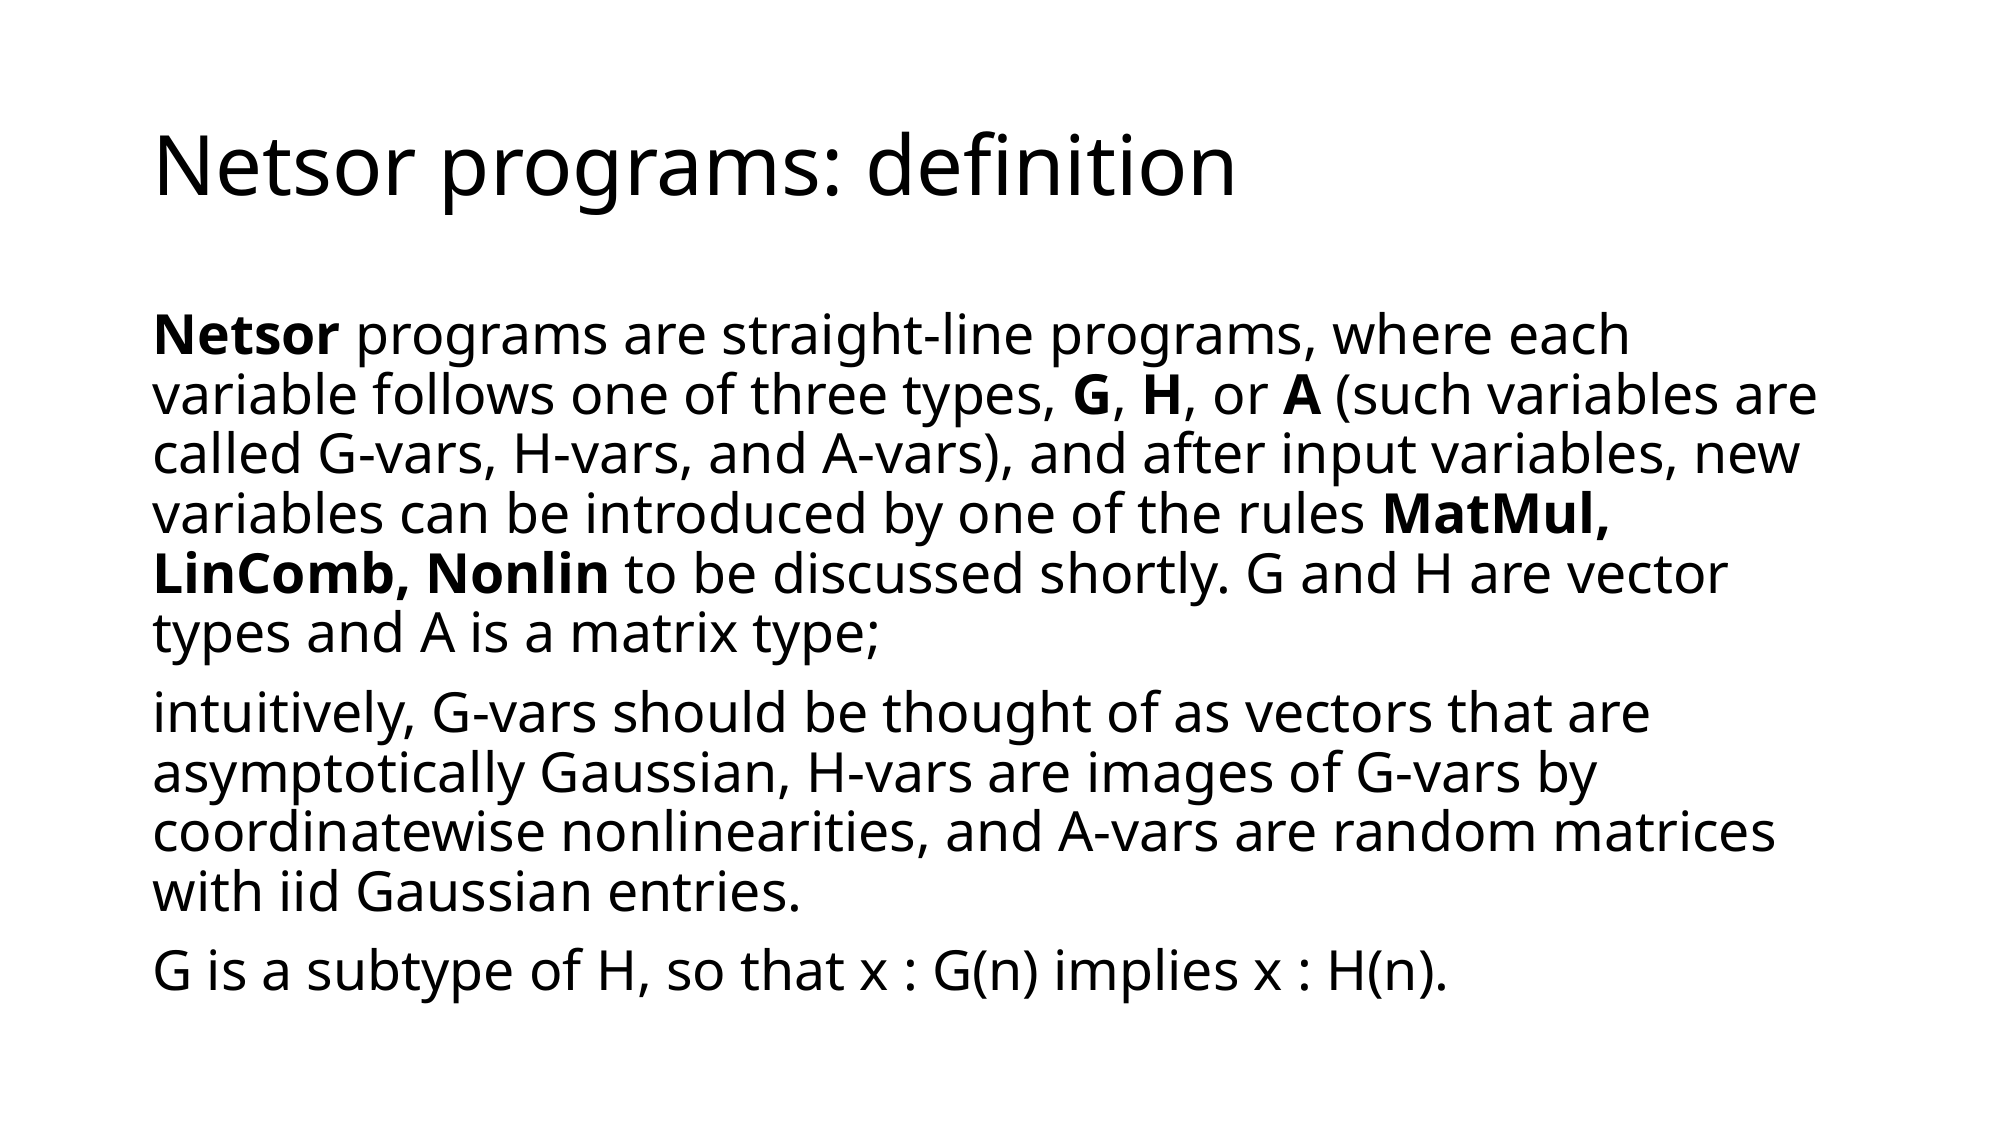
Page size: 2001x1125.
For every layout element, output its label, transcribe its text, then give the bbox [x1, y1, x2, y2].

title Netsor programs: definition [137, 59, 1863, 278]
list Netsor programs are straight-line programs, where each variable follows one of three types, G, H, or A (such variables are called G-vars, H-vars, and A-vars), and after input variables, new variables can be introduced by one of the rules MatMul, LinComb, Nonlin to be discussed shortly. G and H are vector types and A is a matrix type; intuitively, G-vars should be thought of as vectors that are asymptotically Gaussian, H-vars are images of G-vars by coordinatewise nonlinearities, and A-vars are random matrices with iid Gaussian entries. G is a subtype of H, so that x : G(n) implies x : H(n). [137, 299, 1863, 1014]
